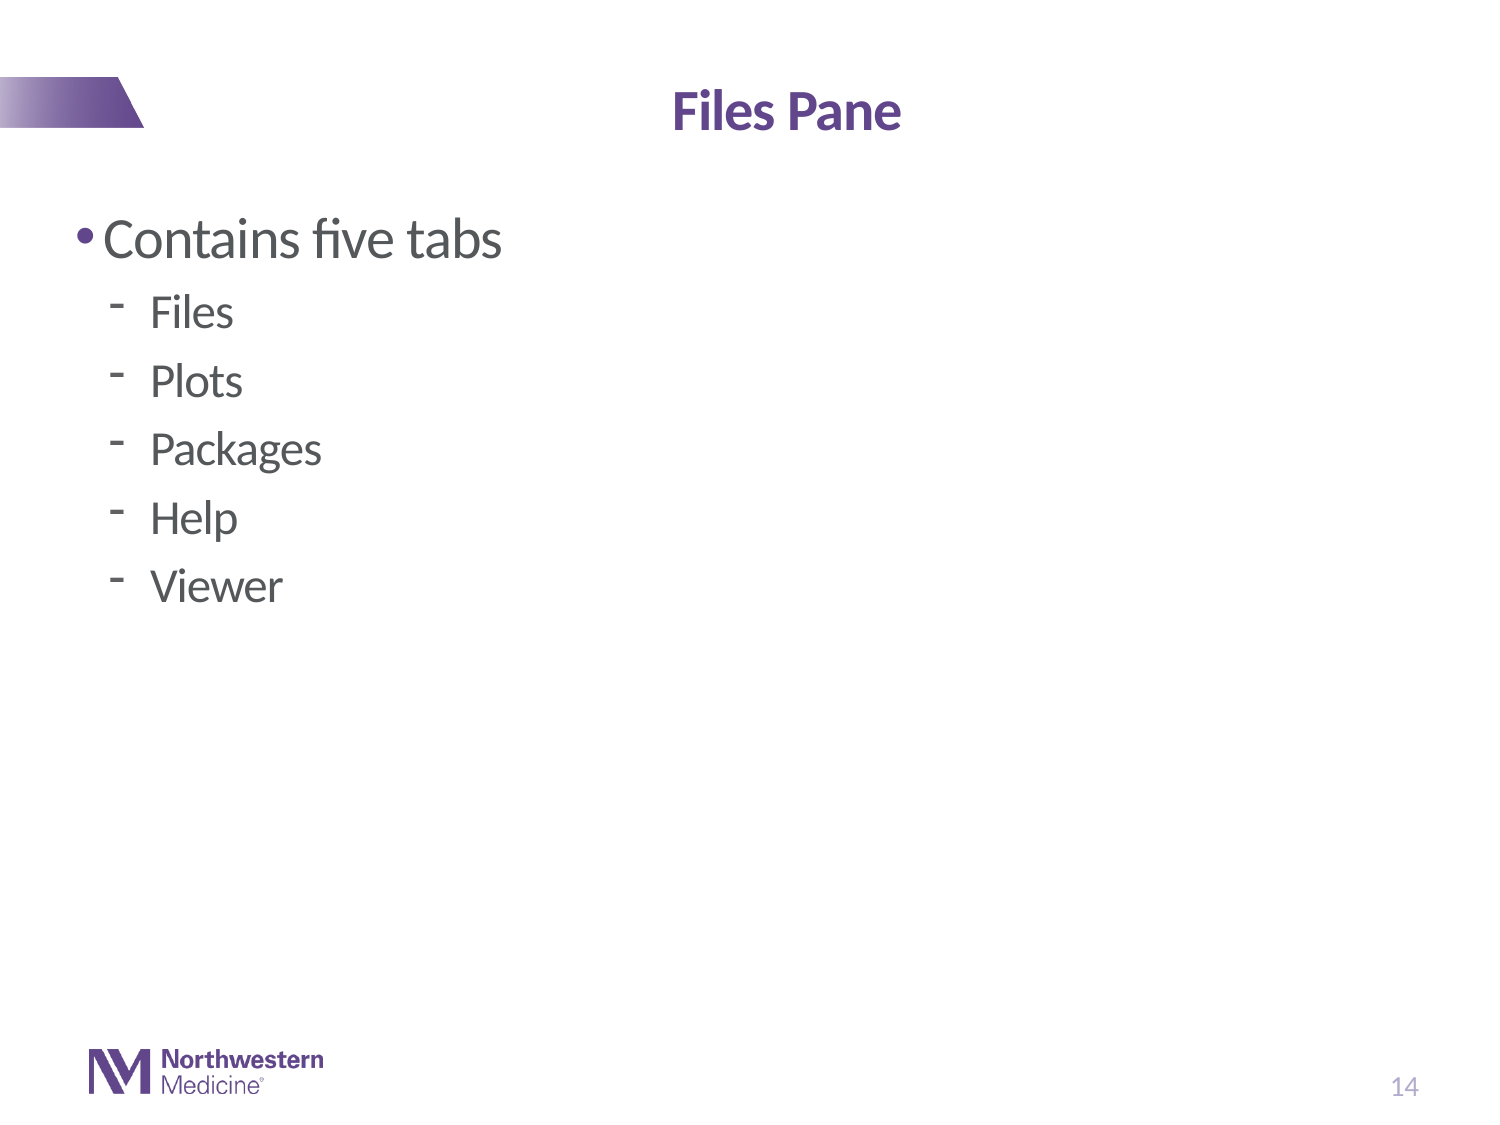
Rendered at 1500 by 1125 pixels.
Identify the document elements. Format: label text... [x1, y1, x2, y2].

picture [0, 77, 144, 128]
picture [89, 1049, 323, 1094]
slide_number 14 [1362, 1063, 1420, 1102]
list Contains five tabs Files Plots Packages Help Viewer [75, 200, 1425, 1010]
title Files Pane [162, 24, 1428, 150]
